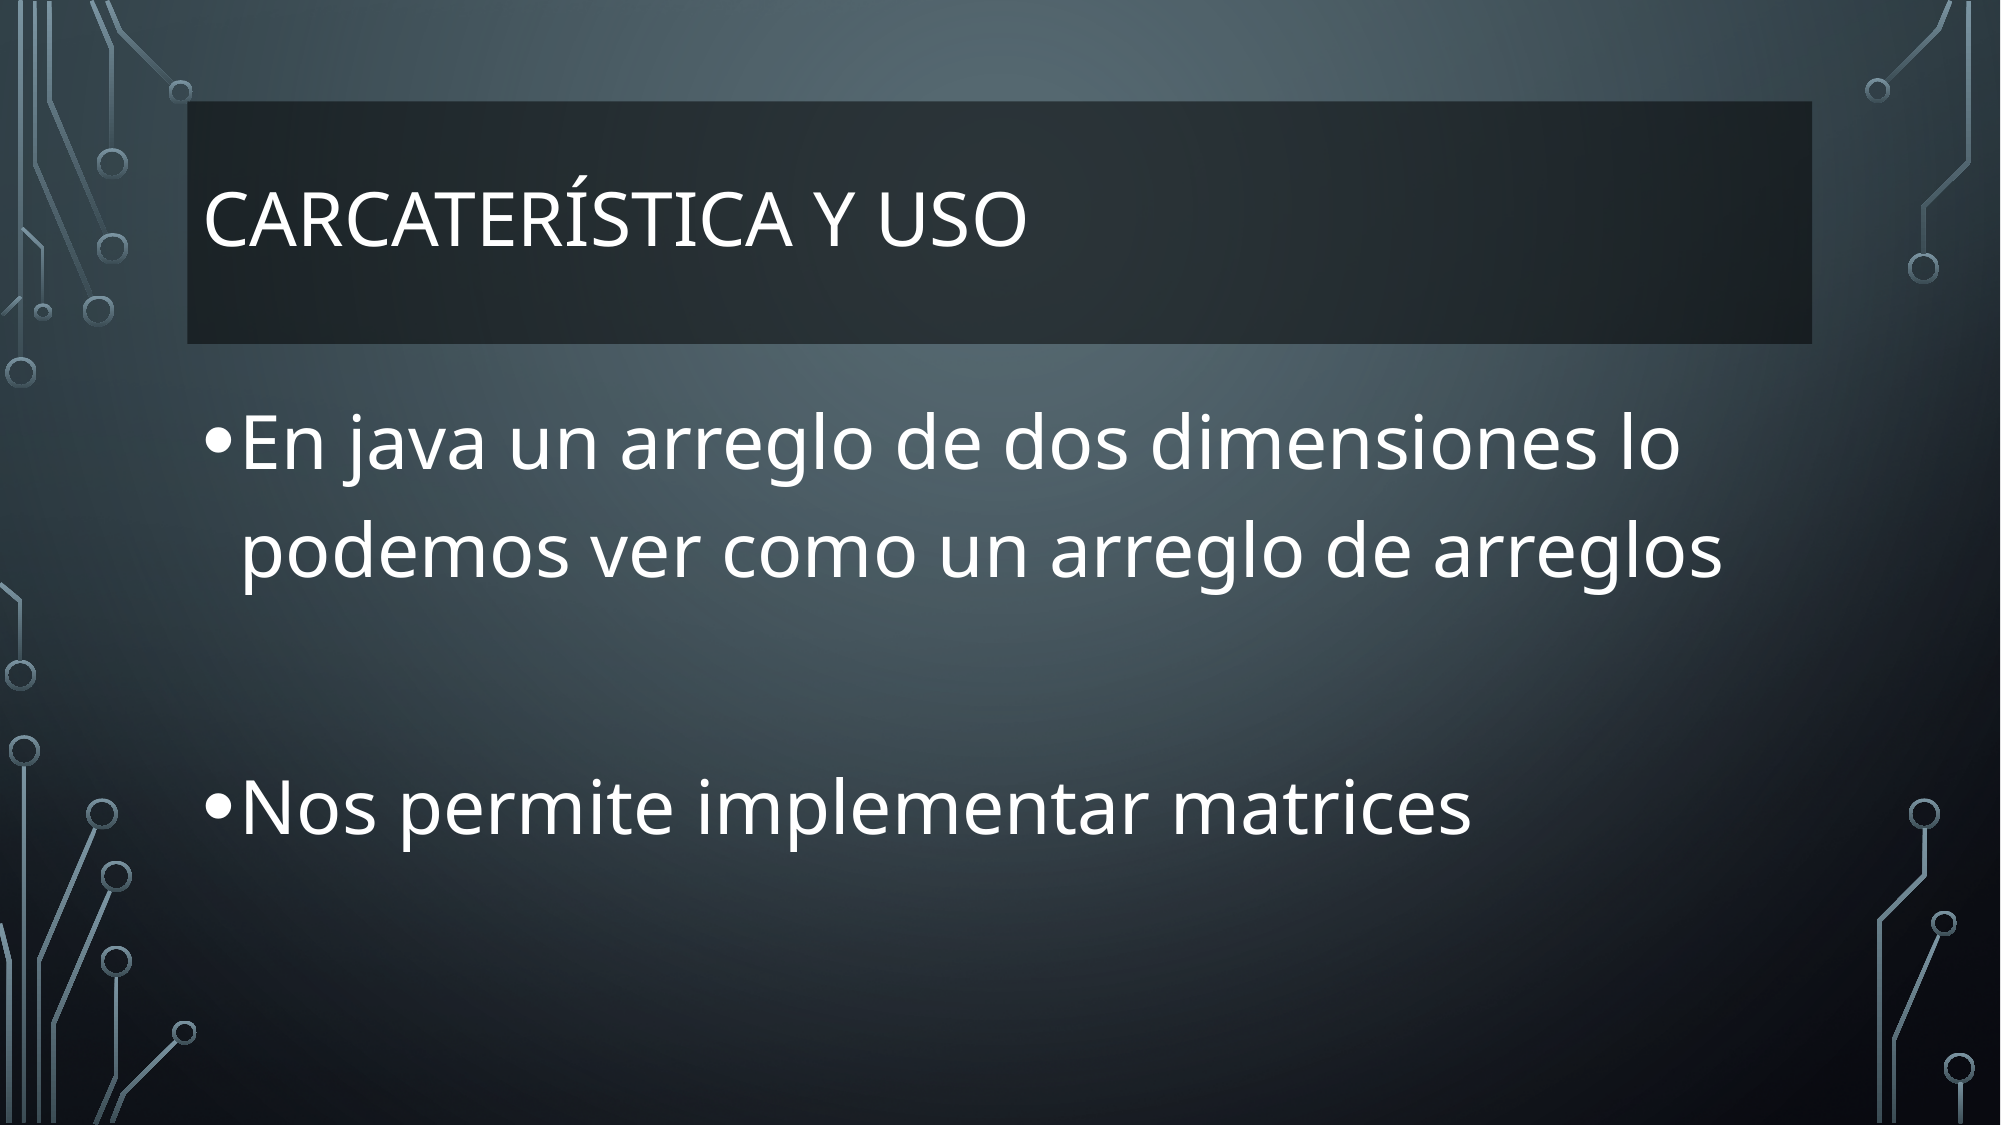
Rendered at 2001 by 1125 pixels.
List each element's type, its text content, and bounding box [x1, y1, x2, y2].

list En java un arreglo de dos dimensiones lo podemos ver como un arreglo de arreglos Nos permite implementar matrices [187, 369, 1813, 950]
title CARCATERÍSTICA y USO [187, 101, 1813, 344]
